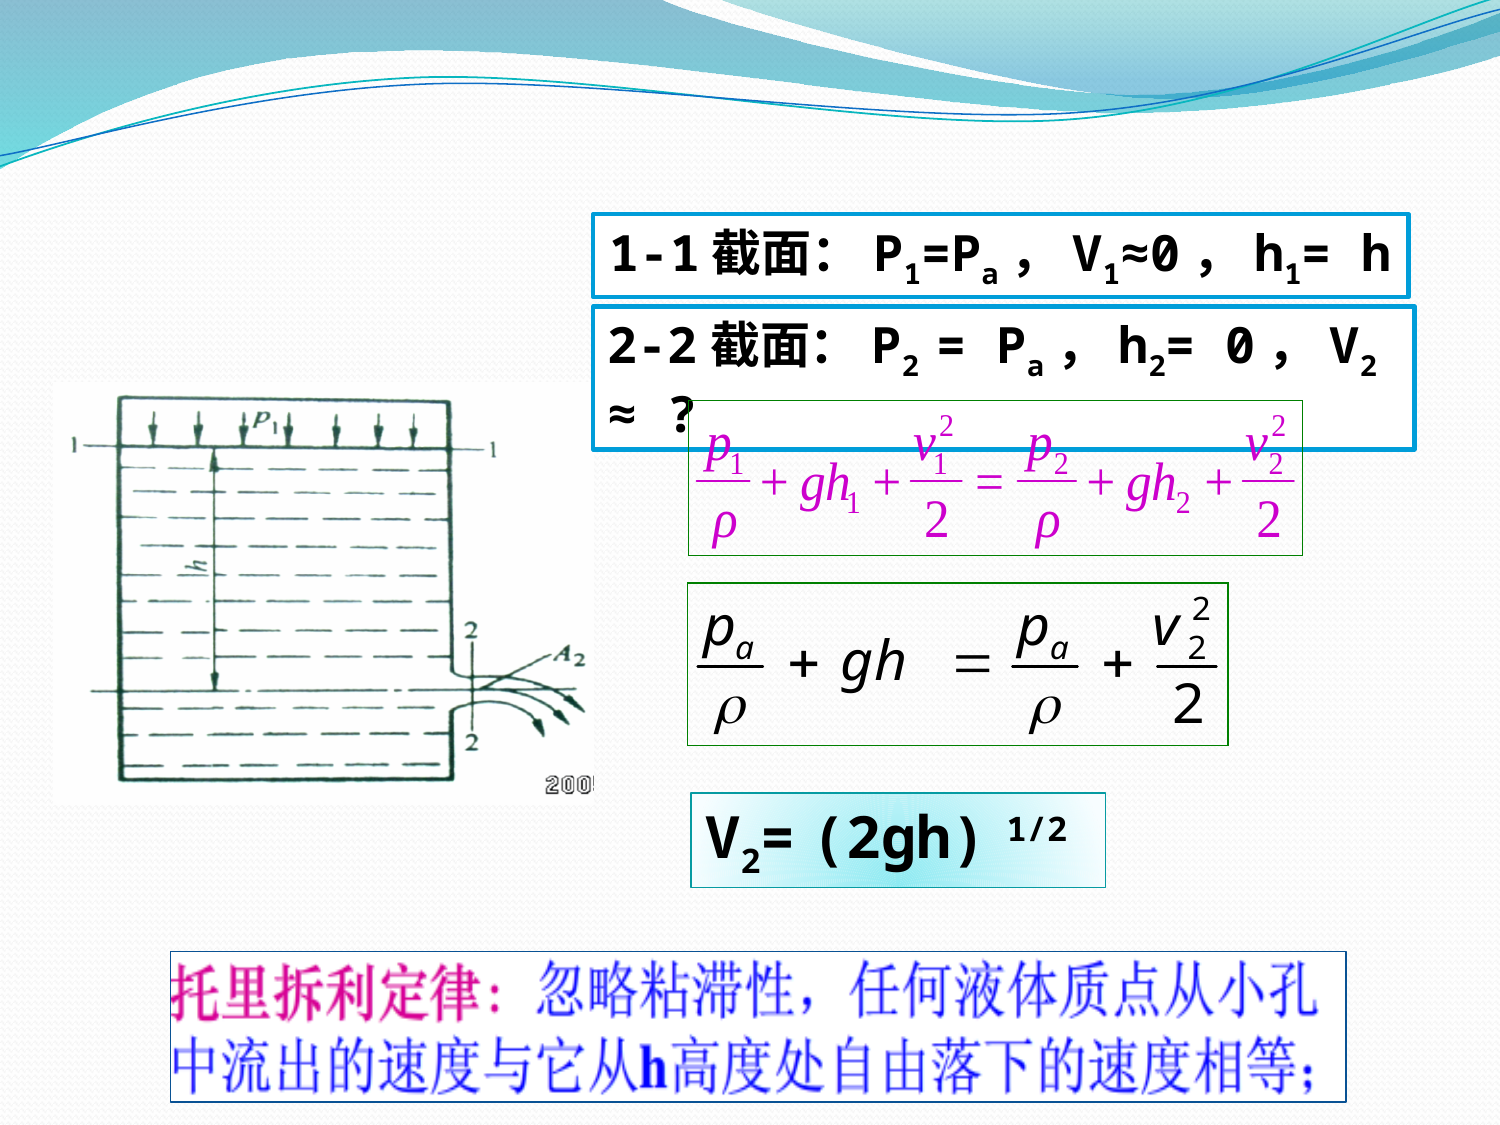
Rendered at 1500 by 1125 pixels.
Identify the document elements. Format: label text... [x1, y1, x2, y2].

title 4、动量方程 [1303, 403, 1308, 452]
text_box V2= (2gh) 1/2 [690, 792, 1106, 888]
picture [53, 381, 594, 806]
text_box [687, 583, 1228, 746]
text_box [687, 400, 1303, 556]
text_box 1-1截面：P1=Pa，V1≈0，h1= h [591, 212, 1411, 299]
title 4、动量方程 [681, 402, 687, 452]
text_box 2-2截面：P2 = Pa，h2= 0，V2 ≈ ? [591, 304, 1417, 452]
picture [170, 951, 1346, 1102]
title 4、动量方程 [594, 384, 600, 452]
